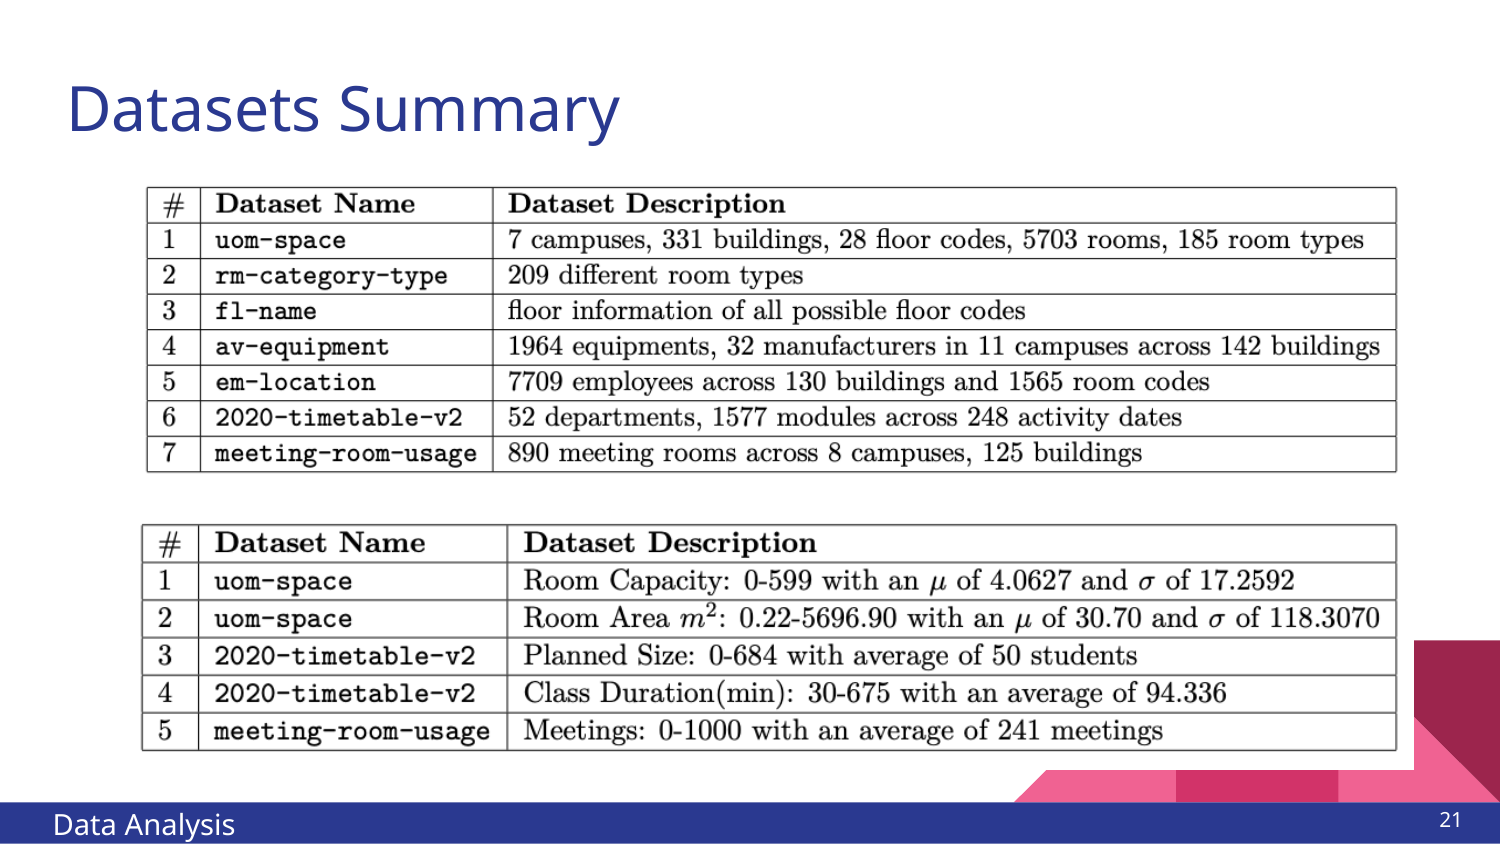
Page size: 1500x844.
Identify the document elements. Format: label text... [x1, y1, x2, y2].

slide_number ‹#› [1387, 788, 1478, 844]
text_box Data Analysis [37, 790, 335, 844]
picture [128, 510, 1415, 770]
title Datasets Summary [51, 53, 1449, 154]
picture [128, 166, 1415, 479]
